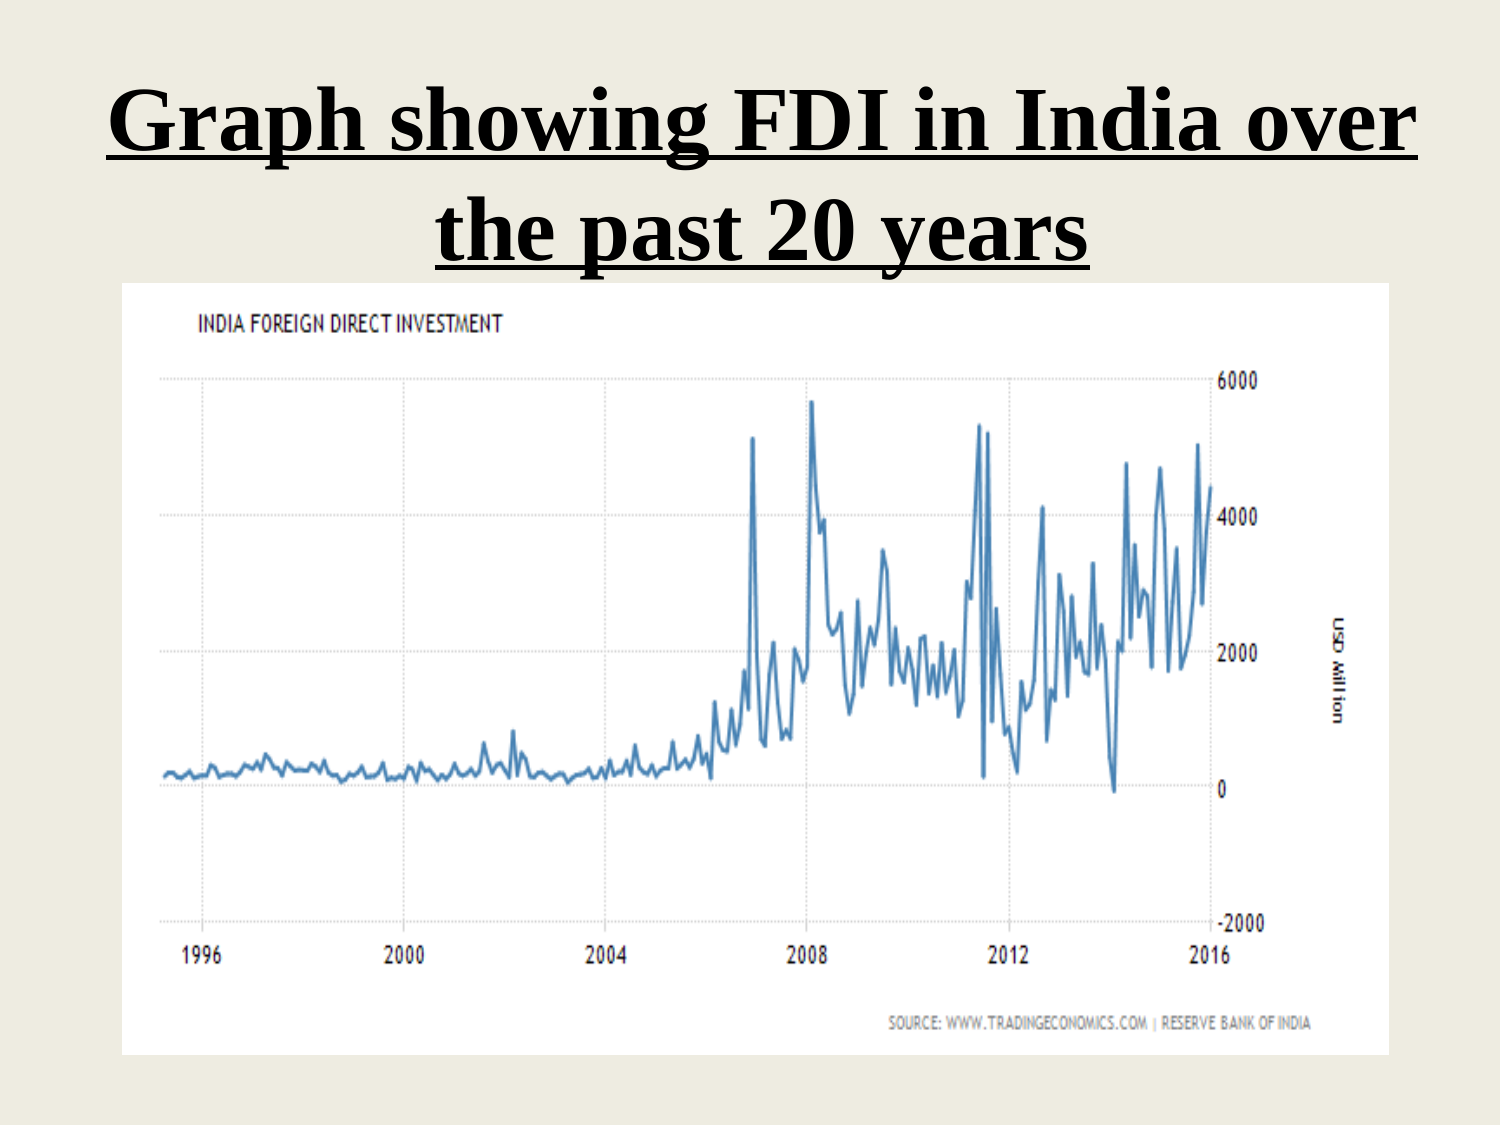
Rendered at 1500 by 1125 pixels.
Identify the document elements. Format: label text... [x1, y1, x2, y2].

text_box Graph showing FDI in India over the past 20 years [64, 59, 1461, 278]
picture [121, 283, 1389, 1055]
